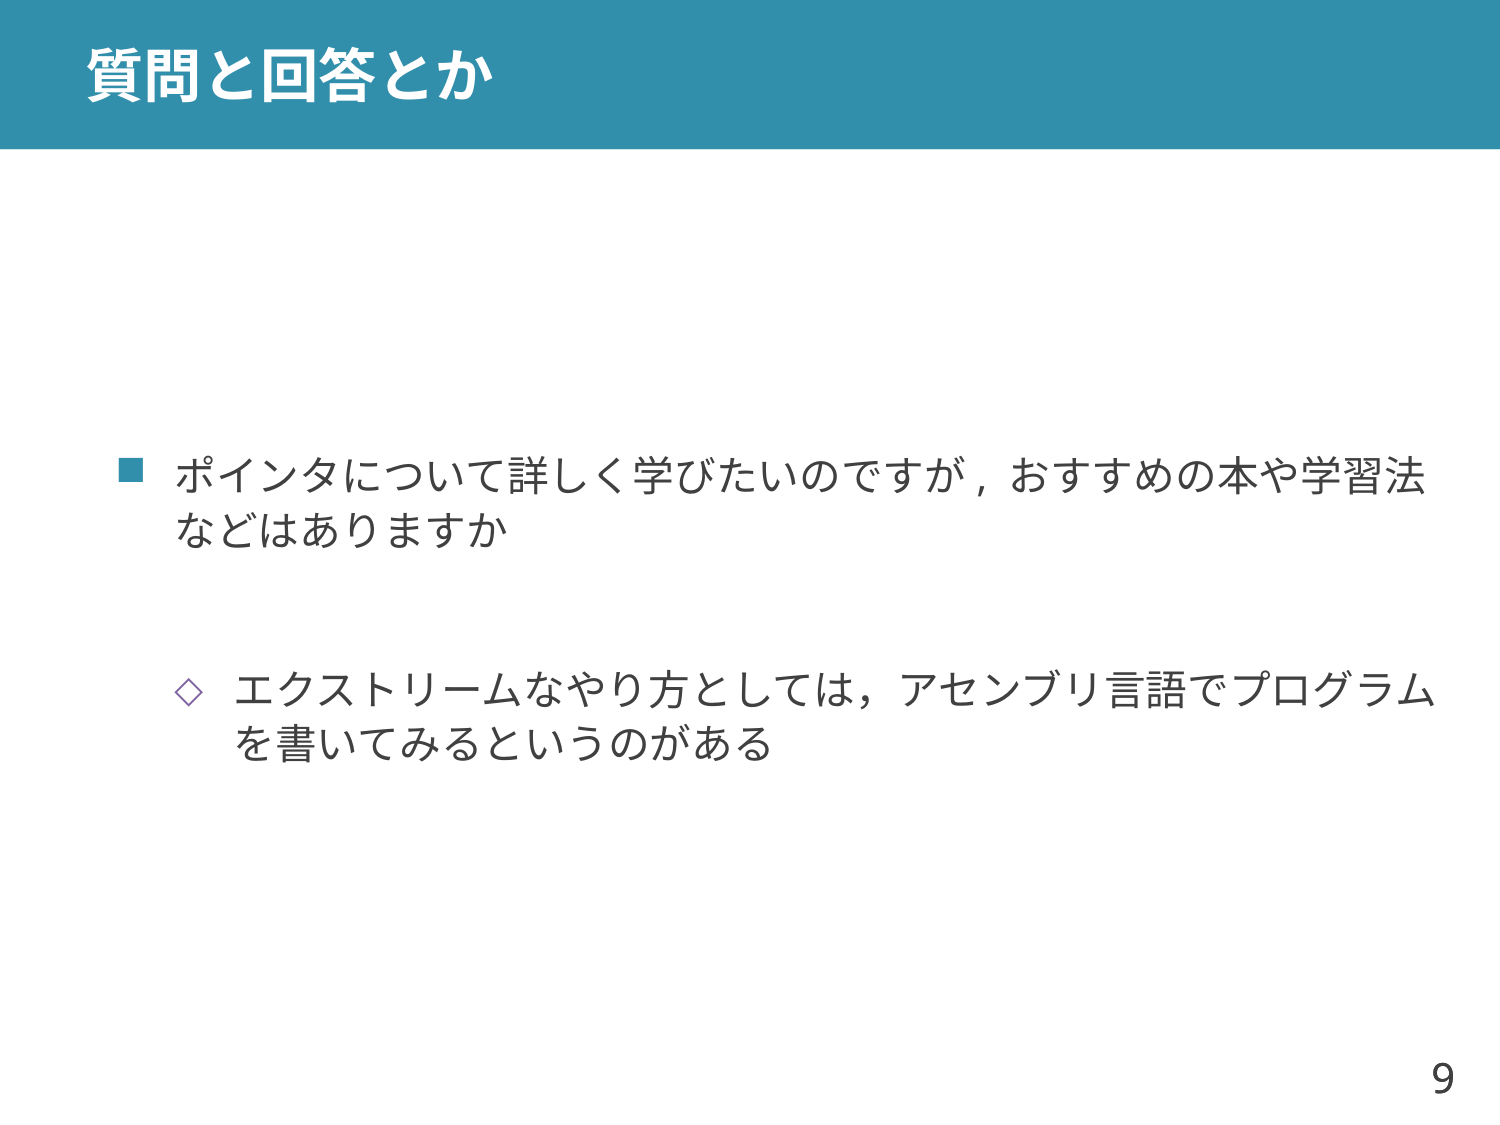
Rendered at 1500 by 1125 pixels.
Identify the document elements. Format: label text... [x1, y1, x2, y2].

list ポインタについて詳しく学びたいのですが, おすすめの本や学習法などはありますか エクストリームなやり方としては，アセンブリ言語でプログラムを書いてみるというのがある [100, 178, 1459, 1036]
title 質問と回答とか [70, 0, 1500, 150]
